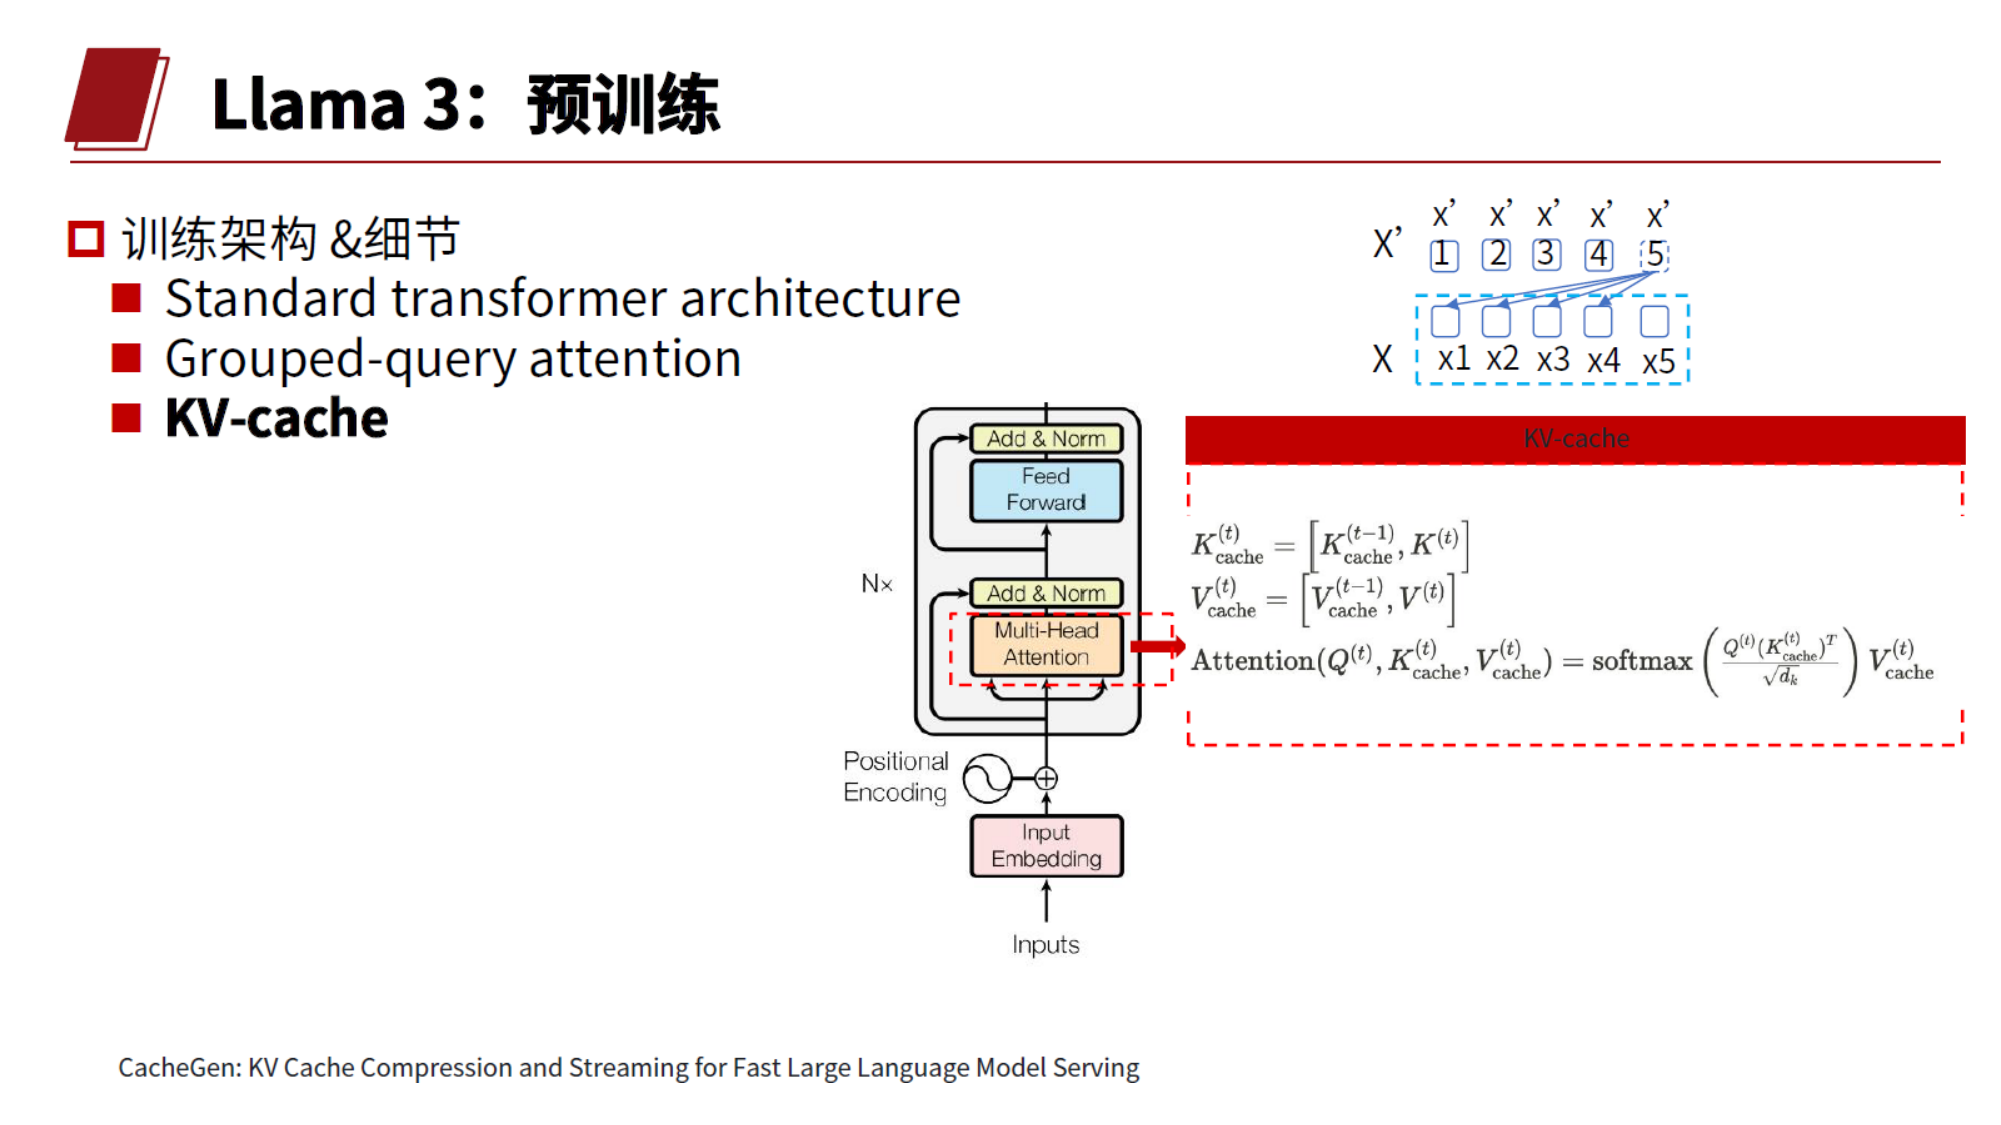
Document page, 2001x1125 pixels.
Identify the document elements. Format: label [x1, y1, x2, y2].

picture [28, 41, 1972, 1083]
